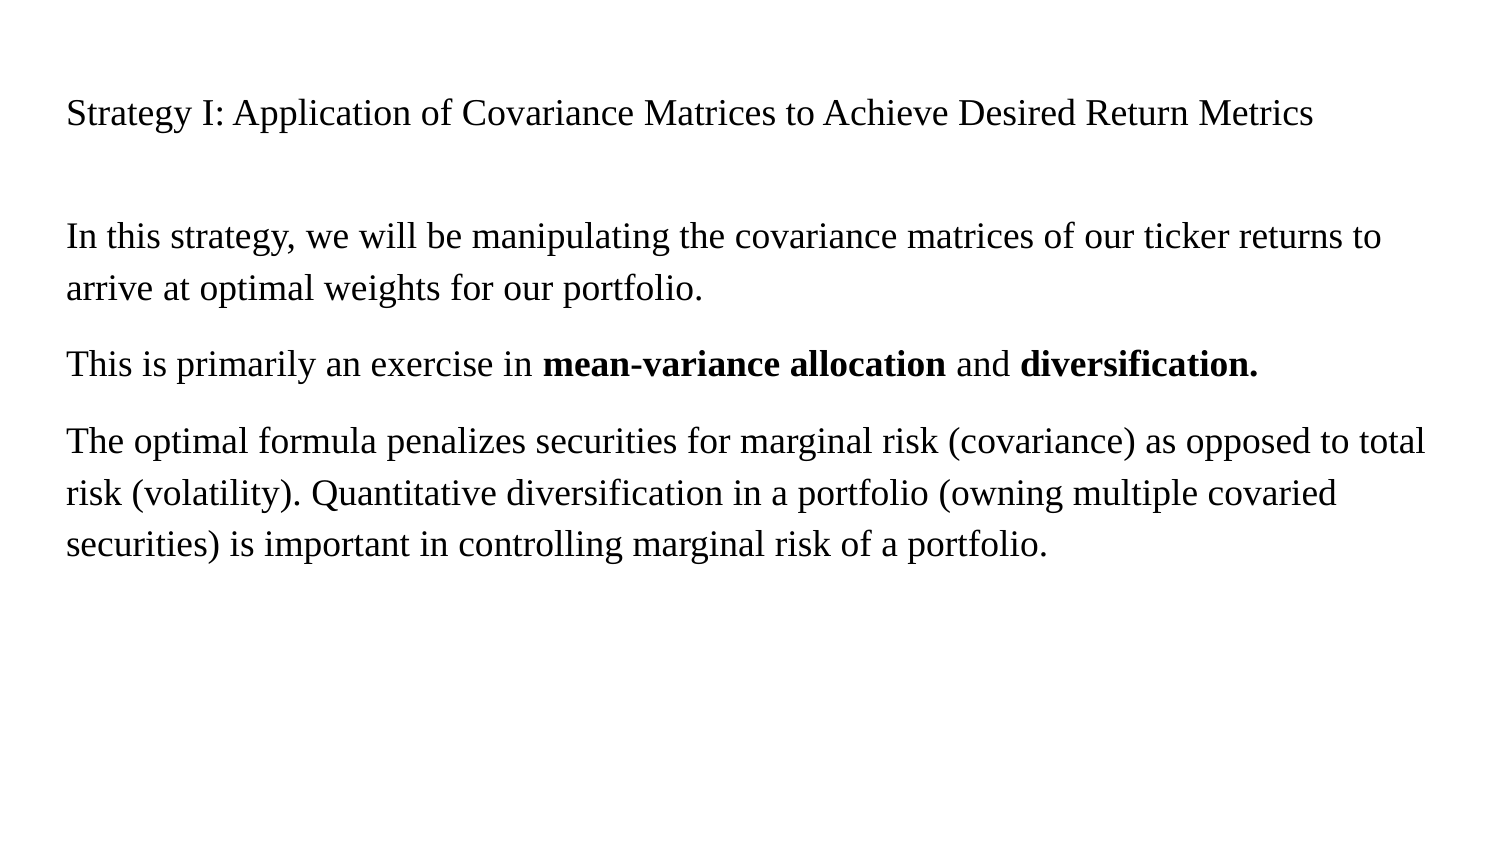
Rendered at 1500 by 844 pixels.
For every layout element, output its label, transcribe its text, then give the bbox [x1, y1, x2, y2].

title Strategy I: Application of Covariance Matrices to Achieve Desired Return Metrics [51, 72, 1449, 167]
list In this strategy, we will be manipulating the covariance matrices of our ticker returns to arrive at optimal weights for our portfolio. This is primarily an exercise in mean-variance allocation and diversification. The optimal formula penalizes securities for marginal risk (covariance) as opposed to total risk (volatility). Quantitative diversification in a portfolio (owning multiple covaried securities) is important in controlling marginal risk of a portfolio. [51, 189, 1449, 750]
